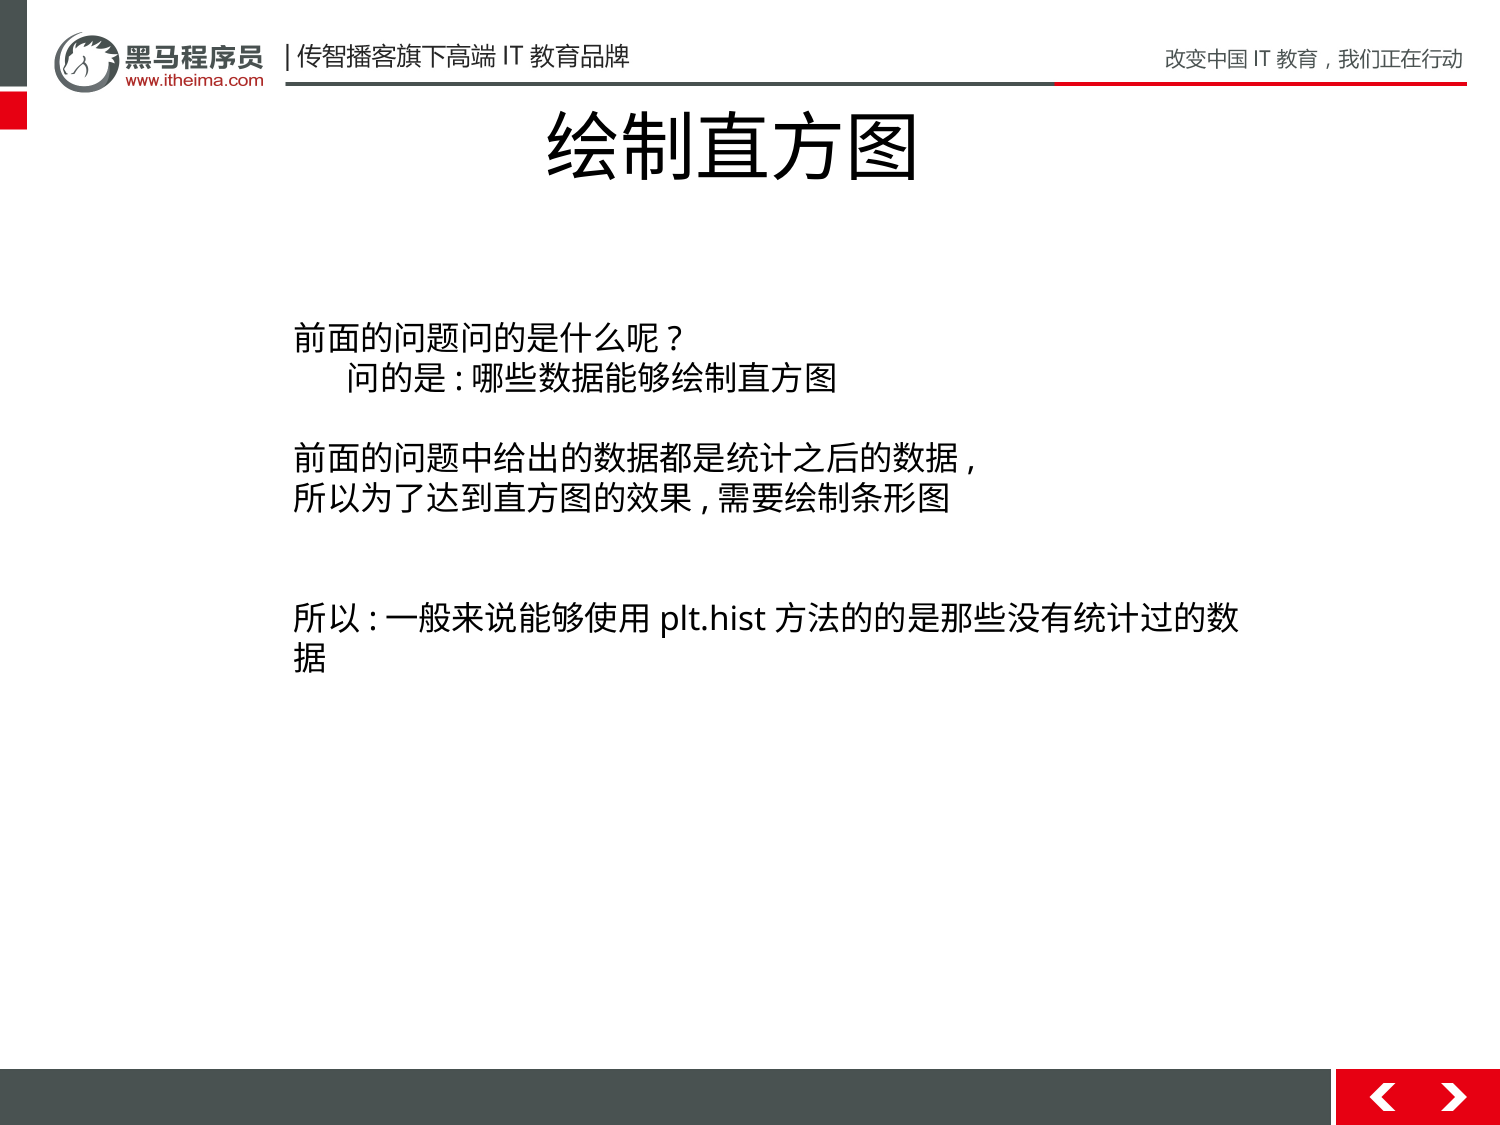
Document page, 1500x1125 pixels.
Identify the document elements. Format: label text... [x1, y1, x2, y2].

title 绘制直方图 [145, 93, 1321, 198]
picture [0, 0, 1500, 1125]
text_box 前面的问题问的是什么呢? 问的是:哪些数据能够绘制直方图 前面的问题中给出的数据都是统计之后的数据, 所以为了达到直方图的效果,需要绘制条形图 所以:一般来说能够使用plt.hist方法的的是那些没有统计过的数据 [279, 310, 1270, 685]
